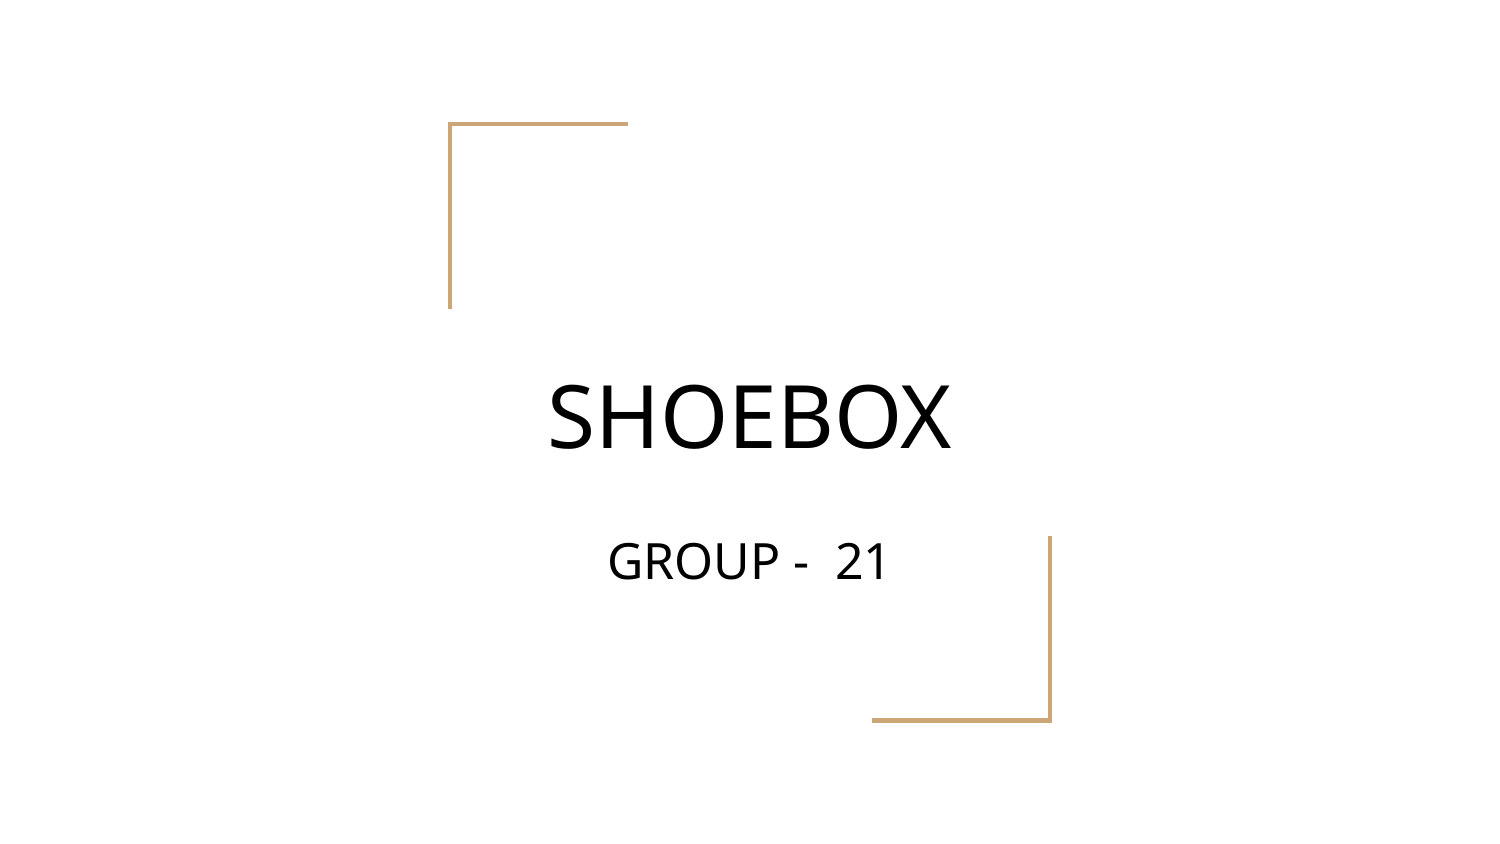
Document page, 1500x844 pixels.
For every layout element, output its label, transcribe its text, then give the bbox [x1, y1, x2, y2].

subtitle GROUP - 21 [499, 511, 1001, 627]
title SHOEBOX [499, 236, 1001, 490]
